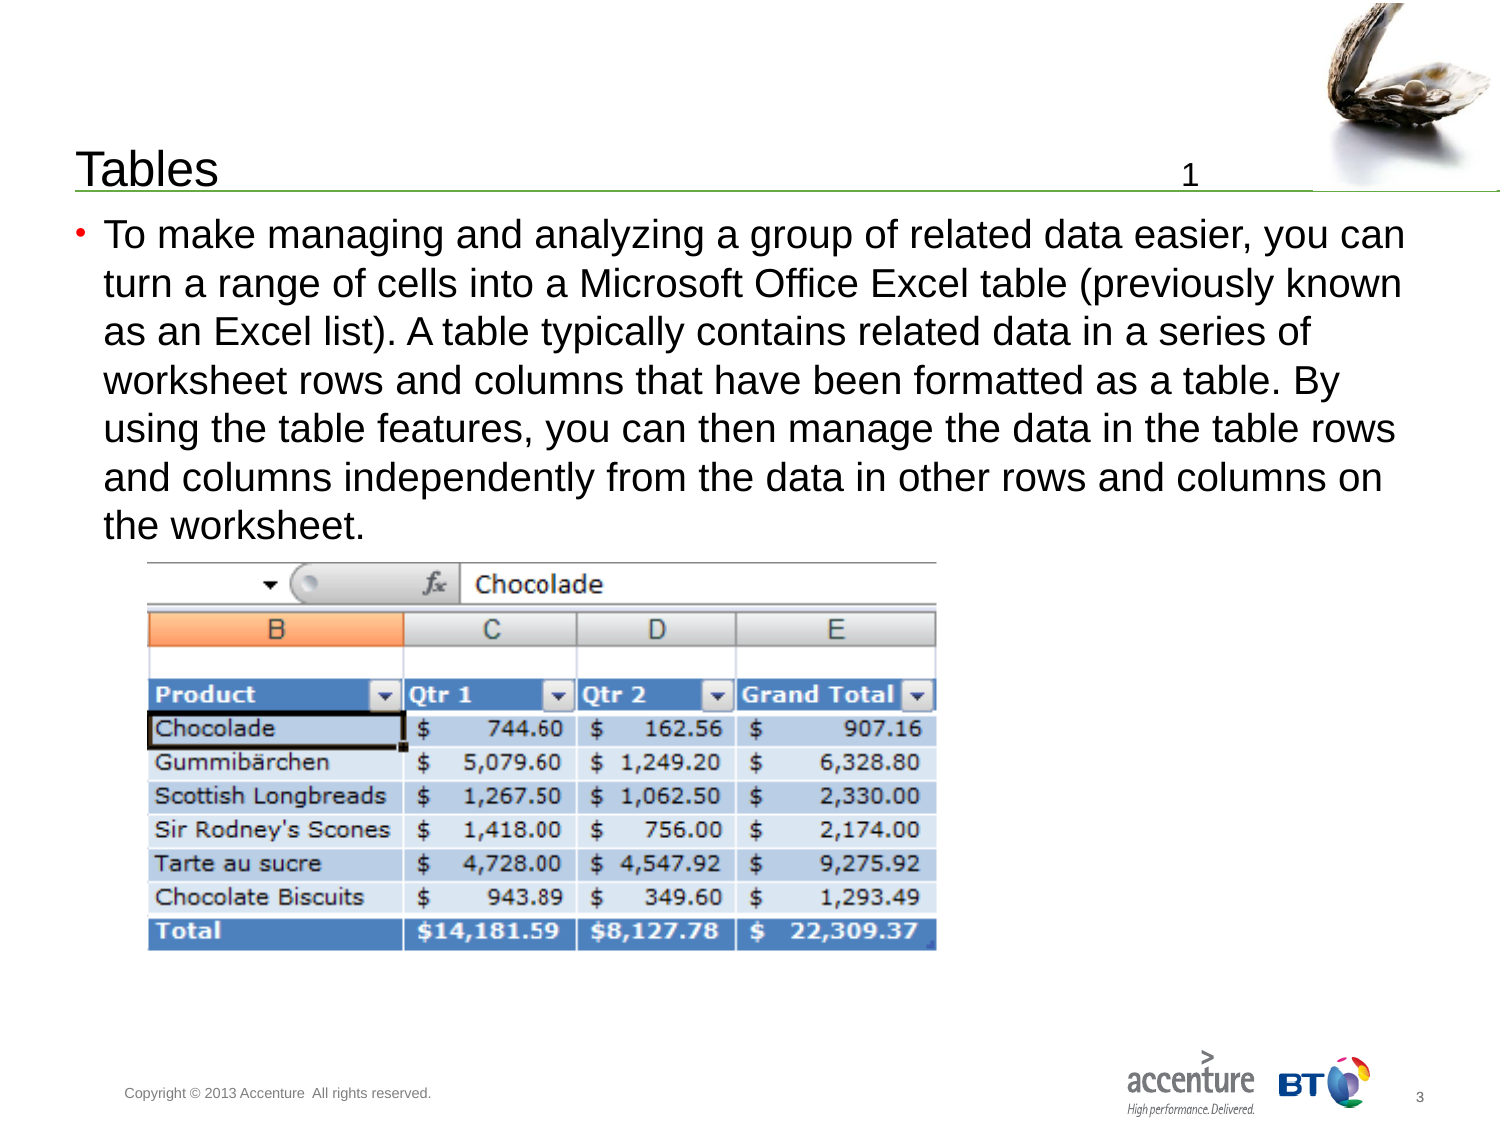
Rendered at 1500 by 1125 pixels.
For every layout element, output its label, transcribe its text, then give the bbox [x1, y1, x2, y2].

picture [1279, 1057, 1370, 1108]
picture [147, 562, 940, 953]
title Tables 1 [75, 45, 1425, 197]
list To make managing and analyzing a group of related data easier, you can turn a range of cells into a Microsoft Office Excel table (previously known as an Excel list). A table typically contains related data in a series of worksheet rows and columns that have been formatted as a table. By using the table features, you can then manage the data in the table rows and columns independently from the data in other rows and columns on the worksheet. [75, 208, 1425, 551]
picture [1313, 3, 1497, 191]
